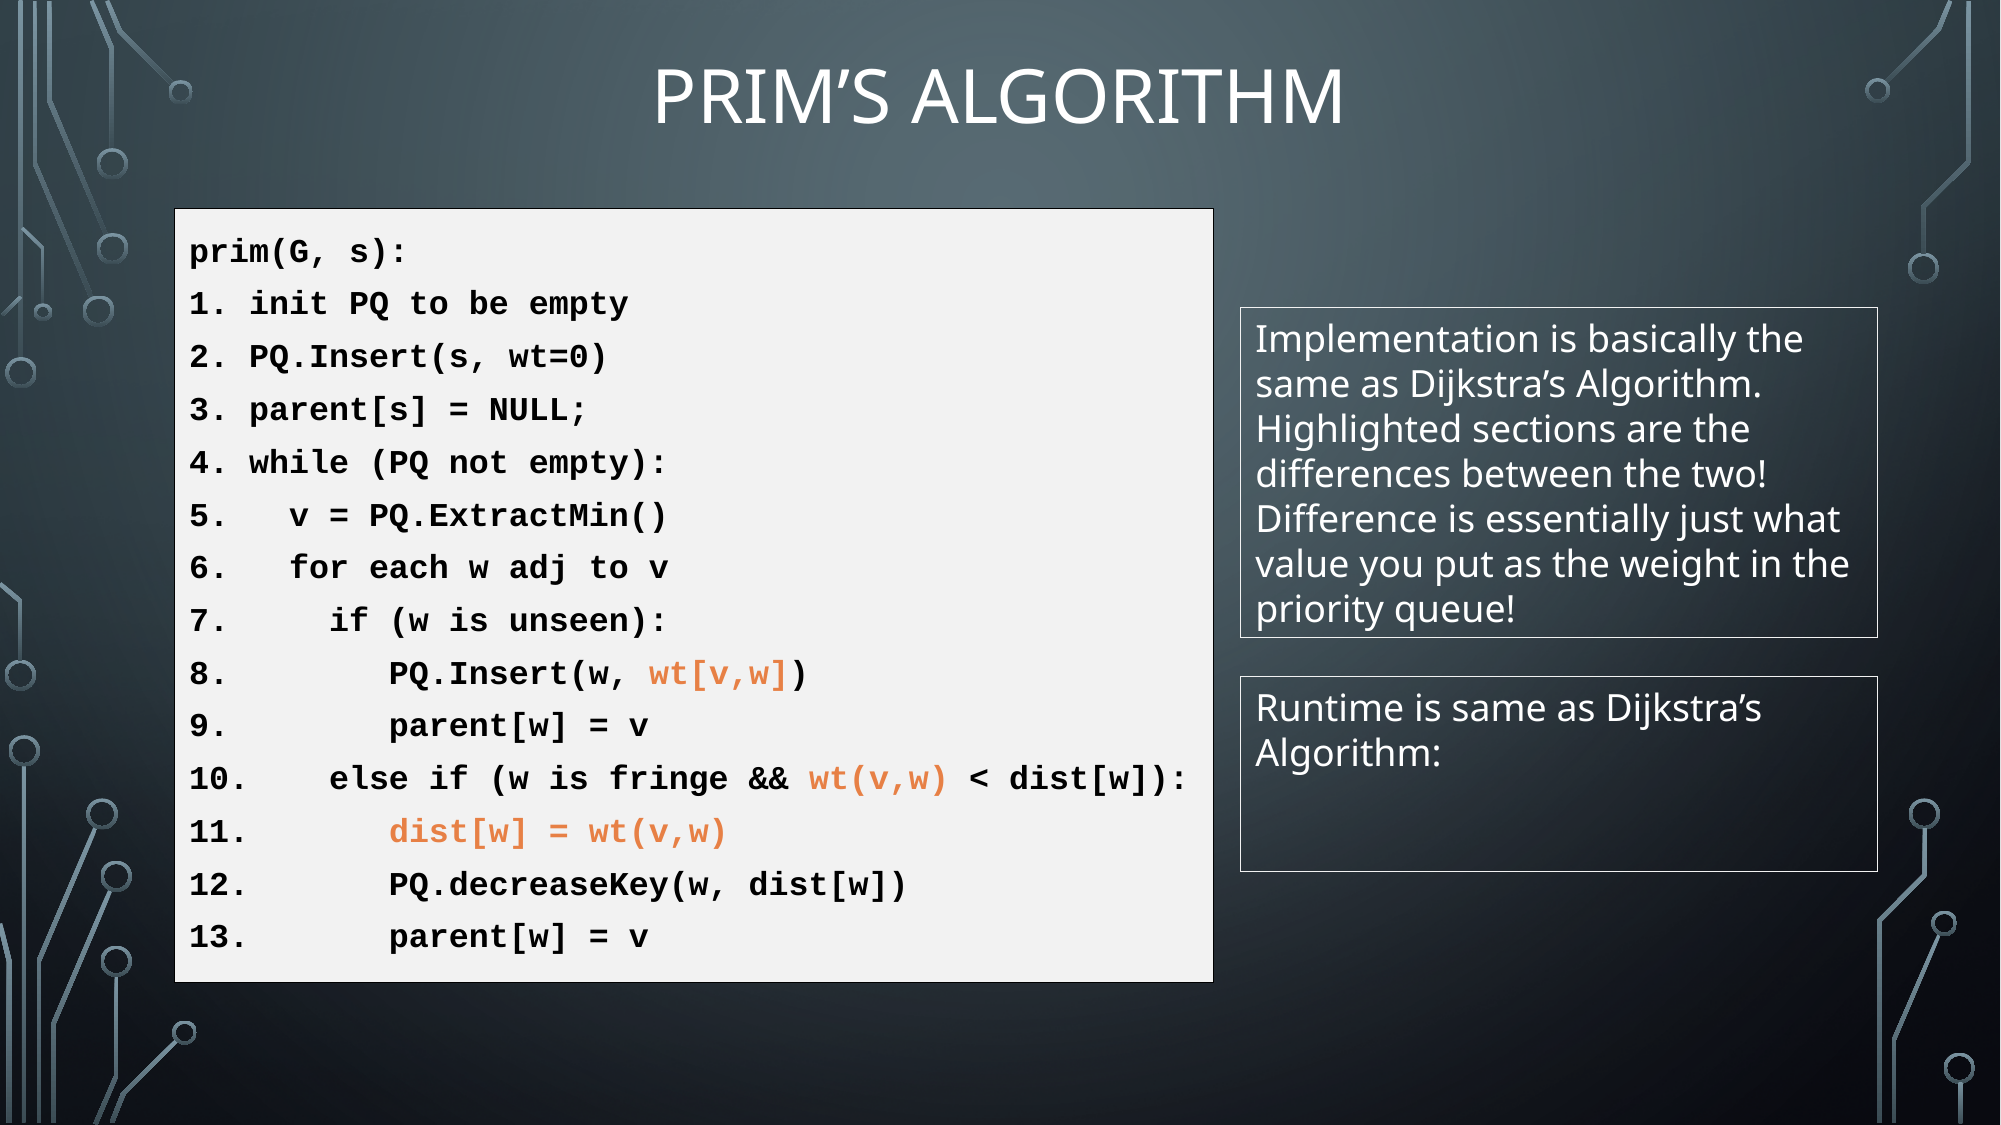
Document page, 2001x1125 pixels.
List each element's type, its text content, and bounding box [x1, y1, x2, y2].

text_box Implementation is basically the same as Dijkstra’s Algorithm. Highlighted sections are the differences between the two! Difference is essentially just what value you put as the weight in the priority queue! [1240, 307, 1878, 638]
title Prim’s Algorithm [187, 49, 1813, 149]
text_box prim(G, s): 1. init PQ to be empty 2. PQ.Insert(s, wt=0) 3. parent[s] = NULL; 4. while (PQ not empty): 5. v = PQ.ExtractMin() 6. for each w adj to v 7. if (w is unseen): 8. PQ.Insert(w, wt[v,w]) 9. parent[w] = v 10. else if (w is fringe && wt(v,w) < dist[w]): 11. dist[w] = wt(v,w) 12. PQ.decreaseKey(w, dist[w]) 13. parent[w] = v [174, 208, 1214, 983]
